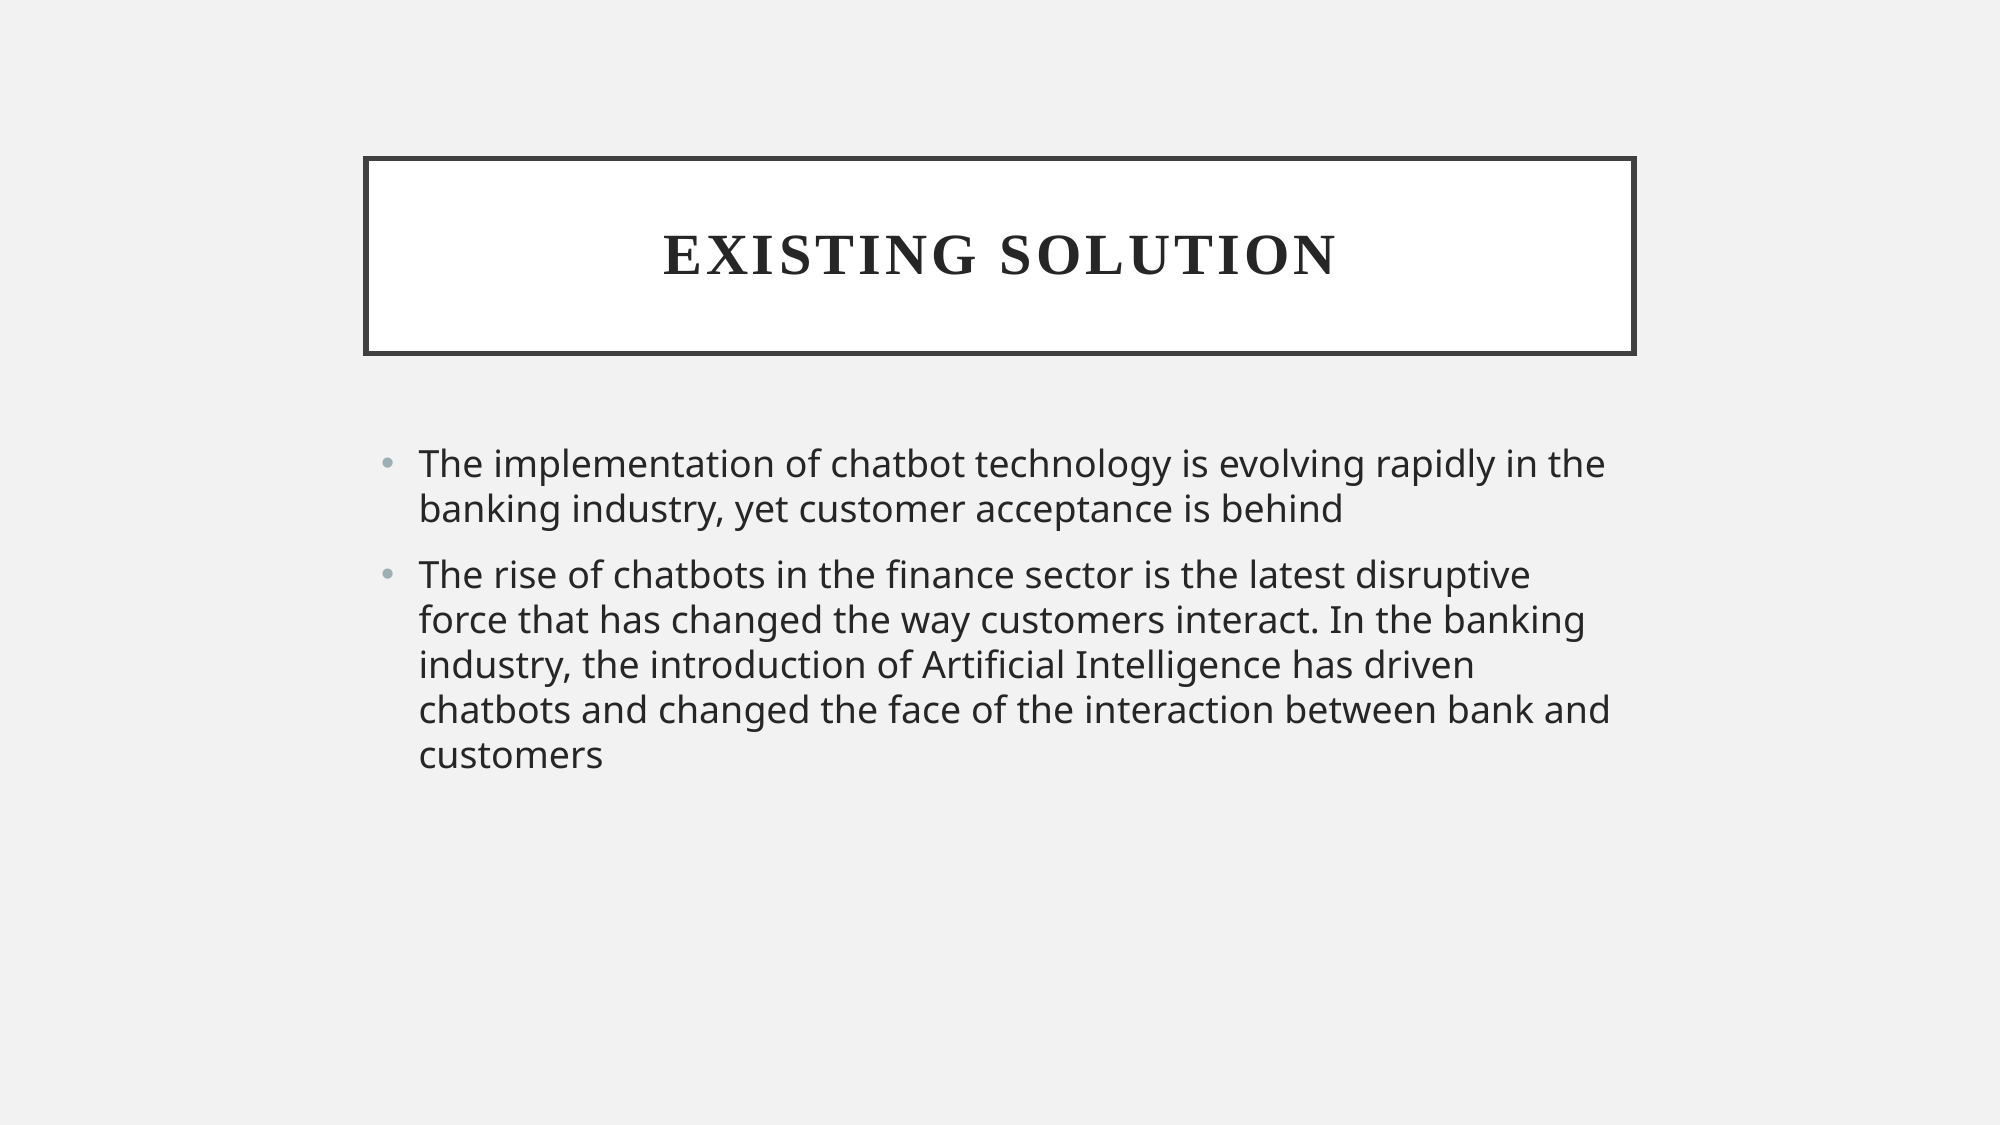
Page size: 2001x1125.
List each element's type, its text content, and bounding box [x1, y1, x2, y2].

title EXISTING SOLUTION [363, 156, 1637, 356]
list The implementation of chatbot technology is evolving rapidly in the banking industry, yet customer acceptance is behind The rise of chatbots in the finance sector is the latest disruptive force that has changed the way customers interact. In the banking industry, the introduction of Artificial Intelligence has driven chatbots and changed the face of the interaction between bank and customers [366, 432, 1634, 942]
